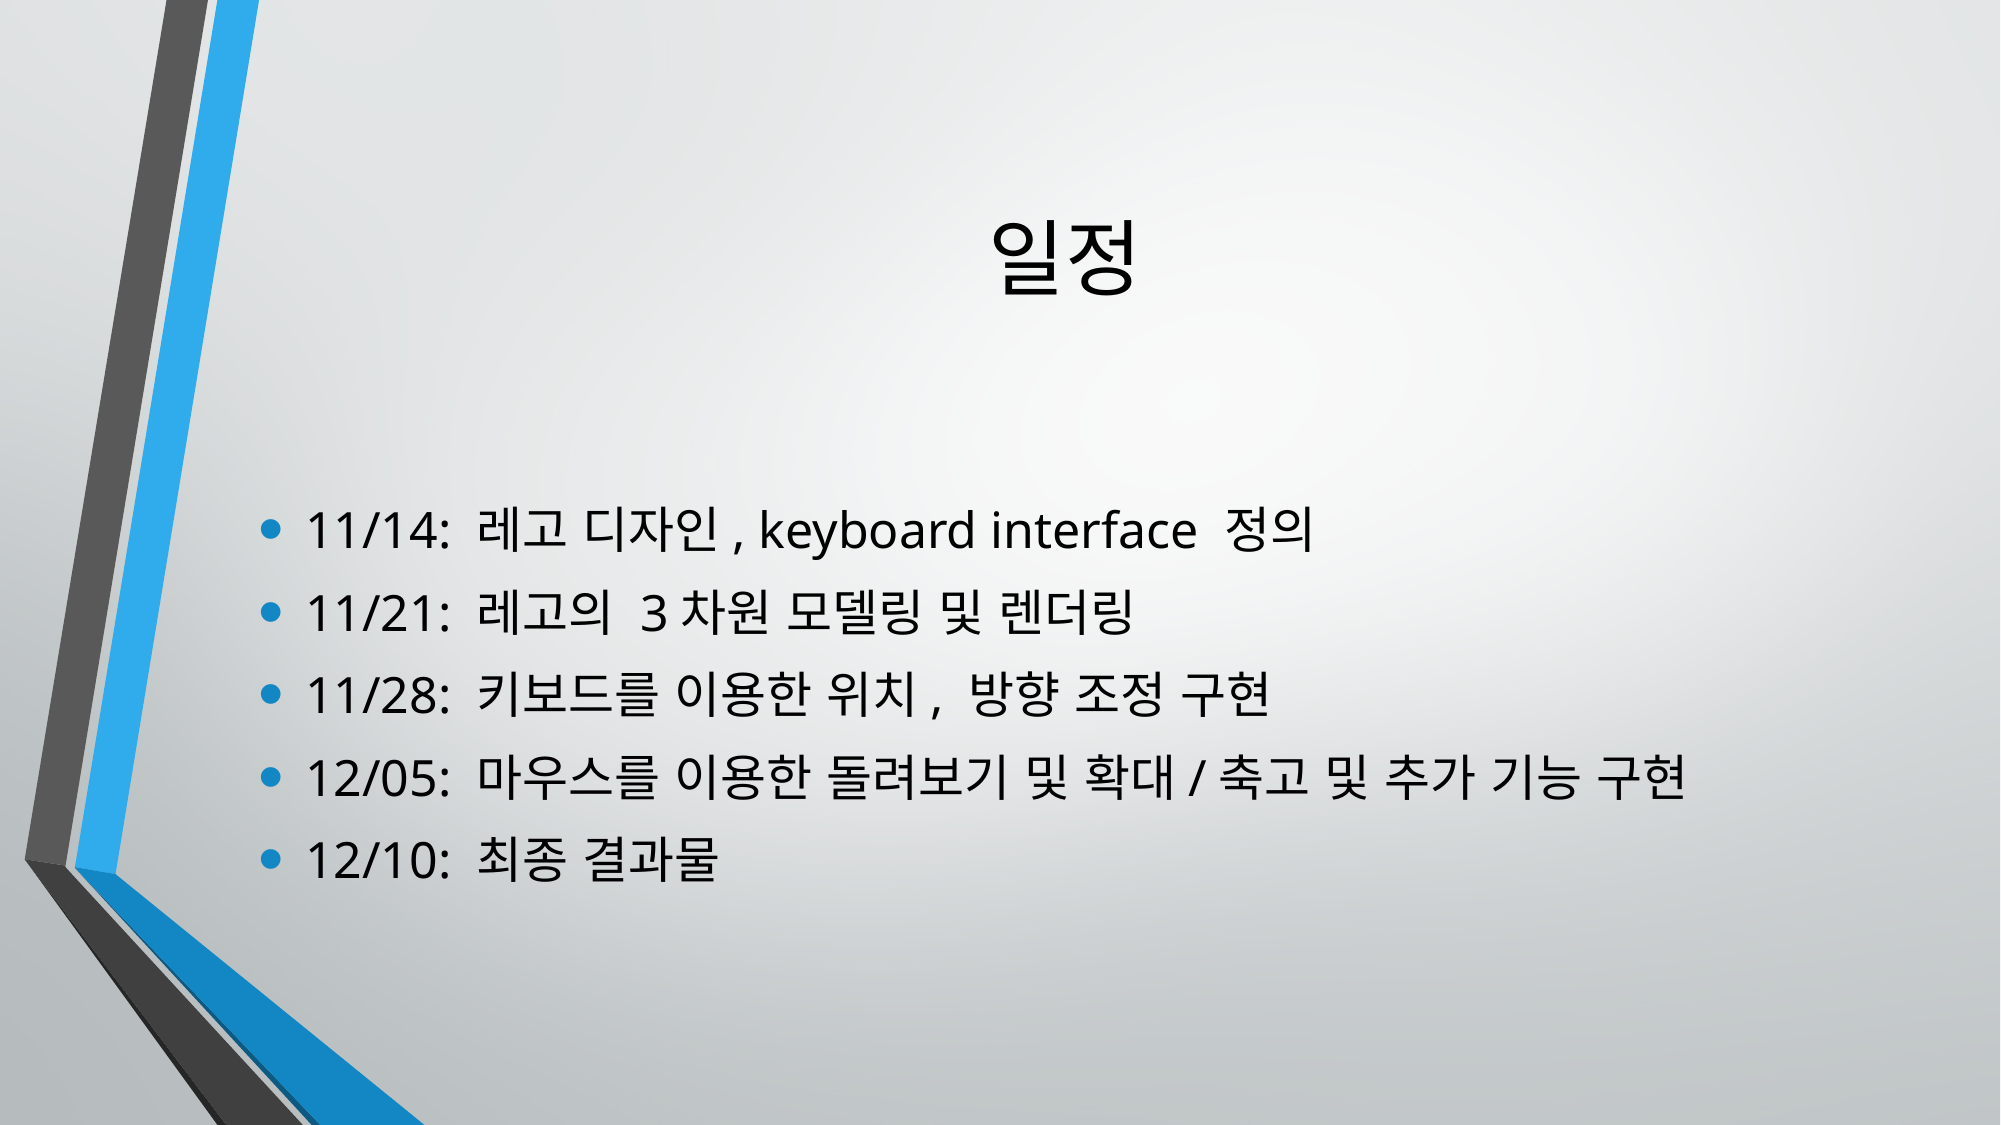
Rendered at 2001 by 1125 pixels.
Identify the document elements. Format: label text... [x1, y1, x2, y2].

title 일정 [243, 112, 1887, 400]
list 11/14: 레고 디자인, keyboard interface 정의 11/21: 레고의 3차원 모델링 및 렌더링 11/28: 키보드를 이용한 위치, 방향 조정 구현 12/05: 마우스를 이용한 돌려보기 및 확대/축고 및 추가 기능 구현 12/10: 최종 결과물 [243, 437, 1887, 950]
